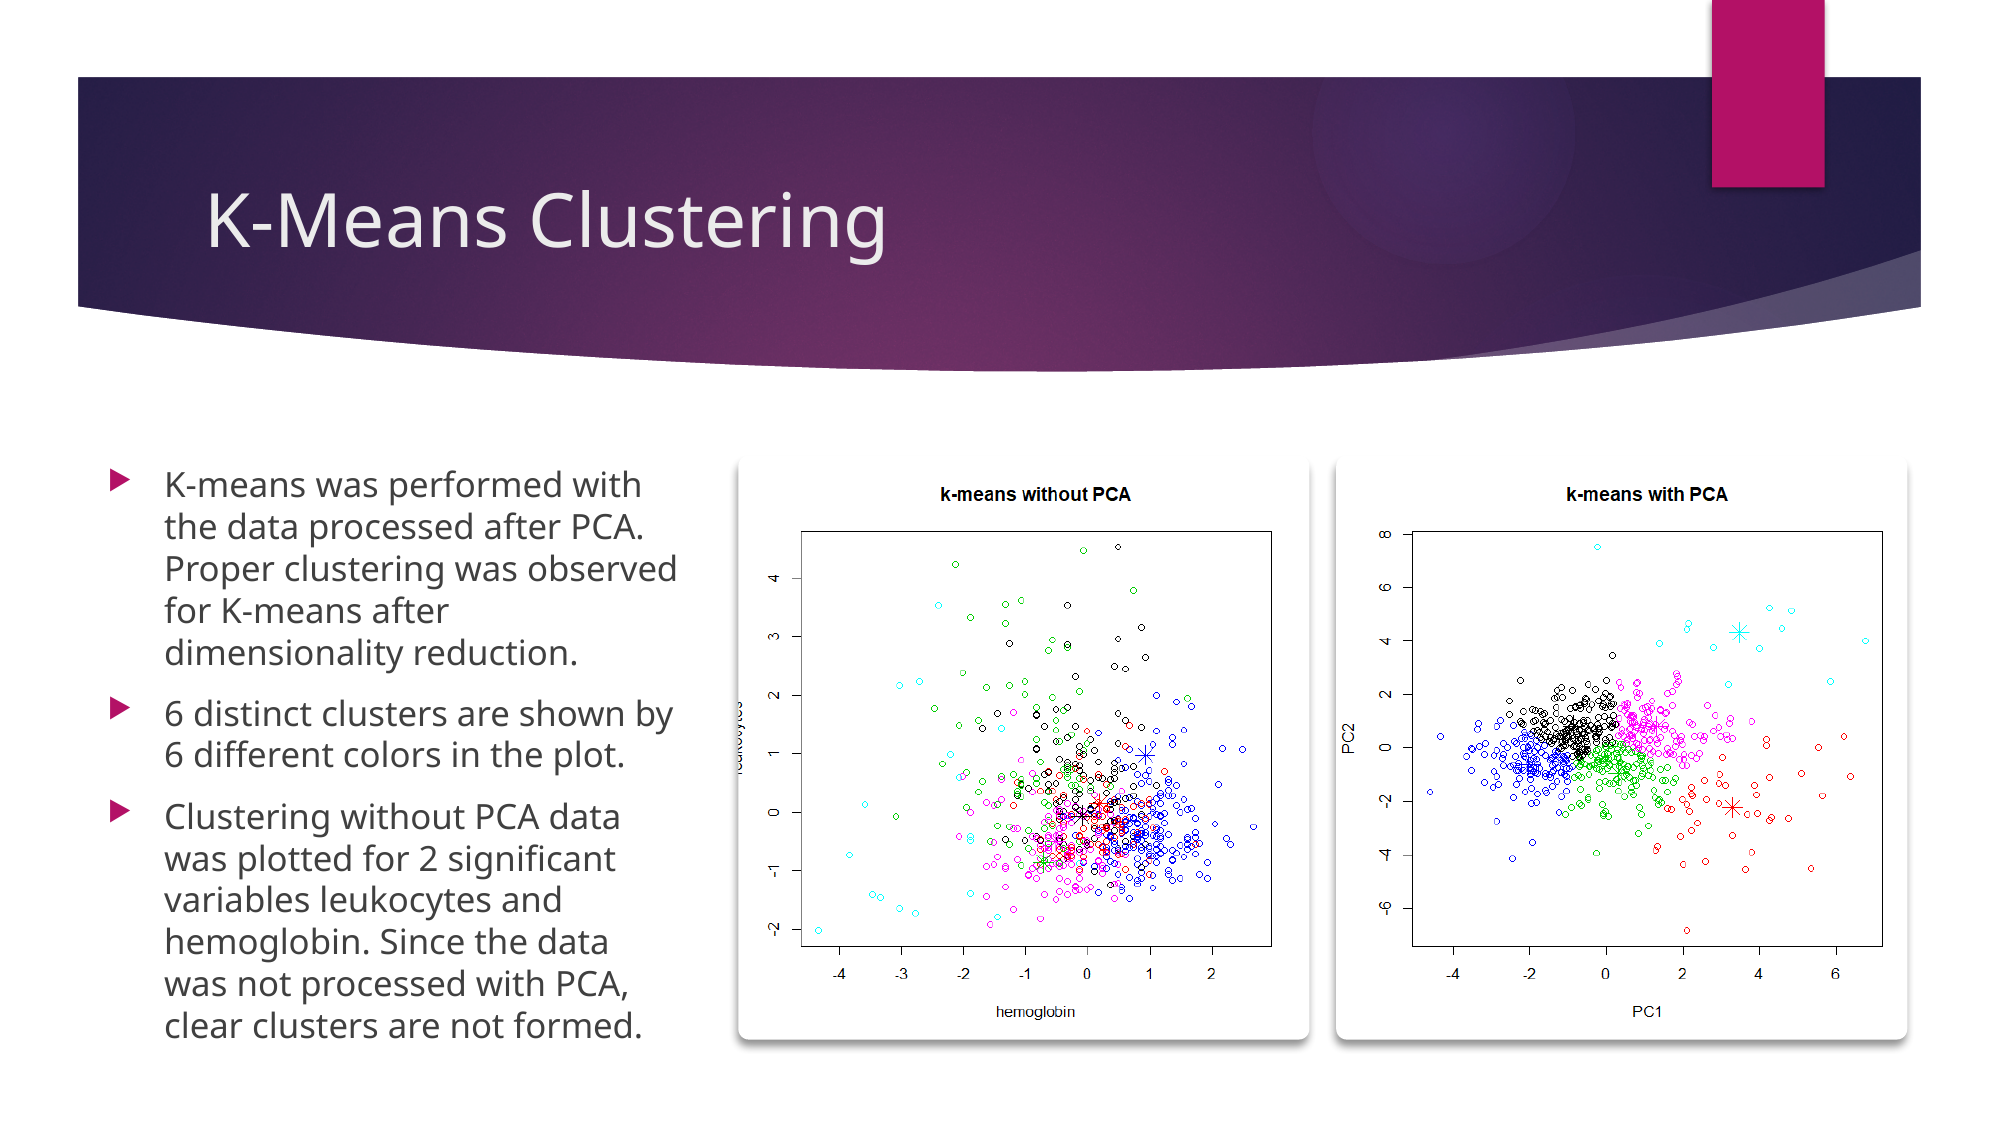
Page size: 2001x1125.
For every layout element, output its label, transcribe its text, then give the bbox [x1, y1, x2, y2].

list K-means was performed with the data processed after PCA. Proper clustering was observed for K-means after dimensionality reduction. 6 distinct clusters are shown by 6 different colors in the plot. Clustering without PCA data was plotted for 2 significant variables leukocytes and hemoglobin. Since the data was not processed with PCA, clear clusters are not formed. [92, 455, 695, 1086]
picture [1335, 455, 1908, 1040]
picture [738, 455, 1310, 1040]
title K-Means Clustering [189, 159, 1627, 276]
